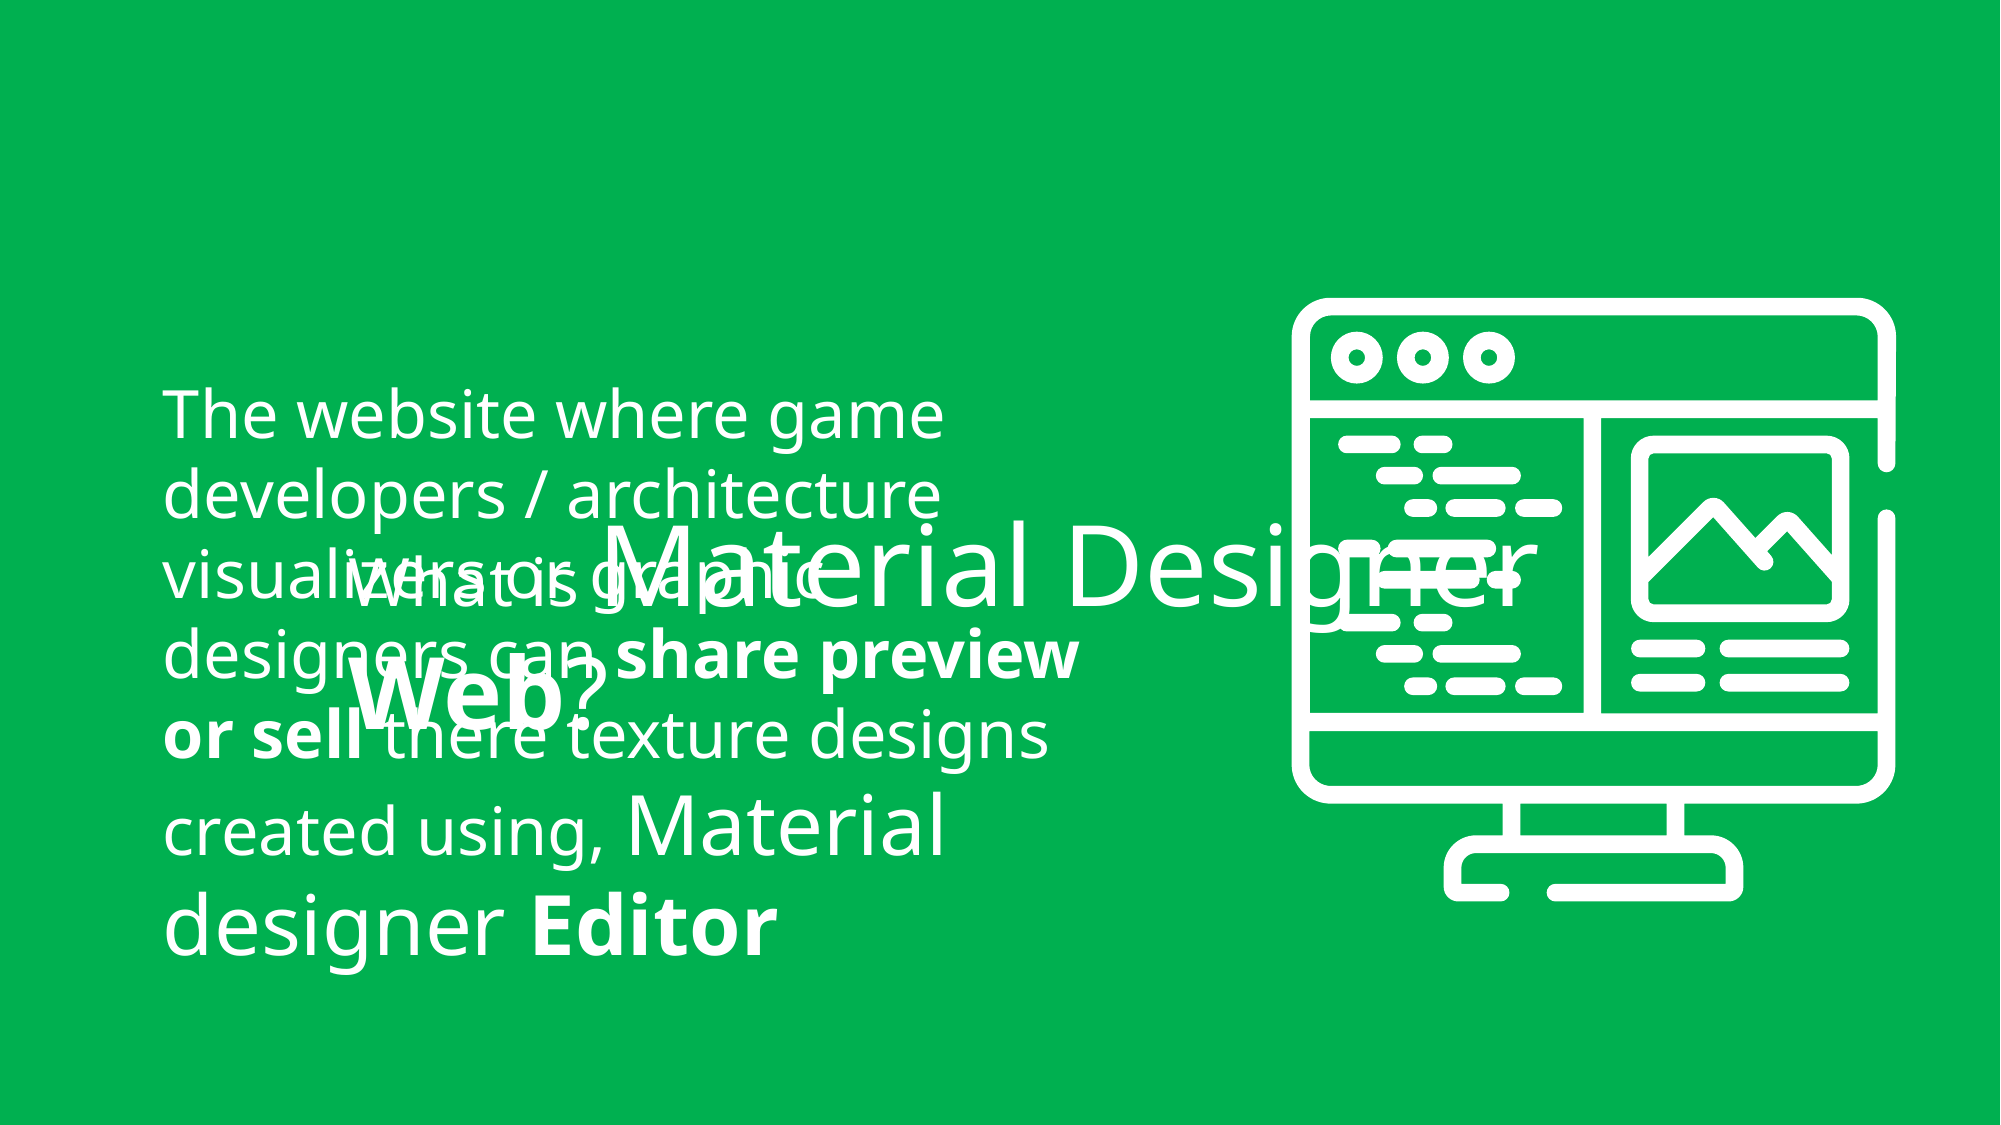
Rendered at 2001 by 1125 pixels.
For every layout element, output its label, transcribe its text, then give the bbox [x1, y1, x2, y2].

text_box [1291, 297, 1897, 903]
text_box What is Material Designer Web? [1162, 486, 1291, 757]
text_box The website where game developers / architecture visualizers or graphic designers can share preview or sell there texture designs created using, Material designer Editor [148, 364, 1162, 980]
